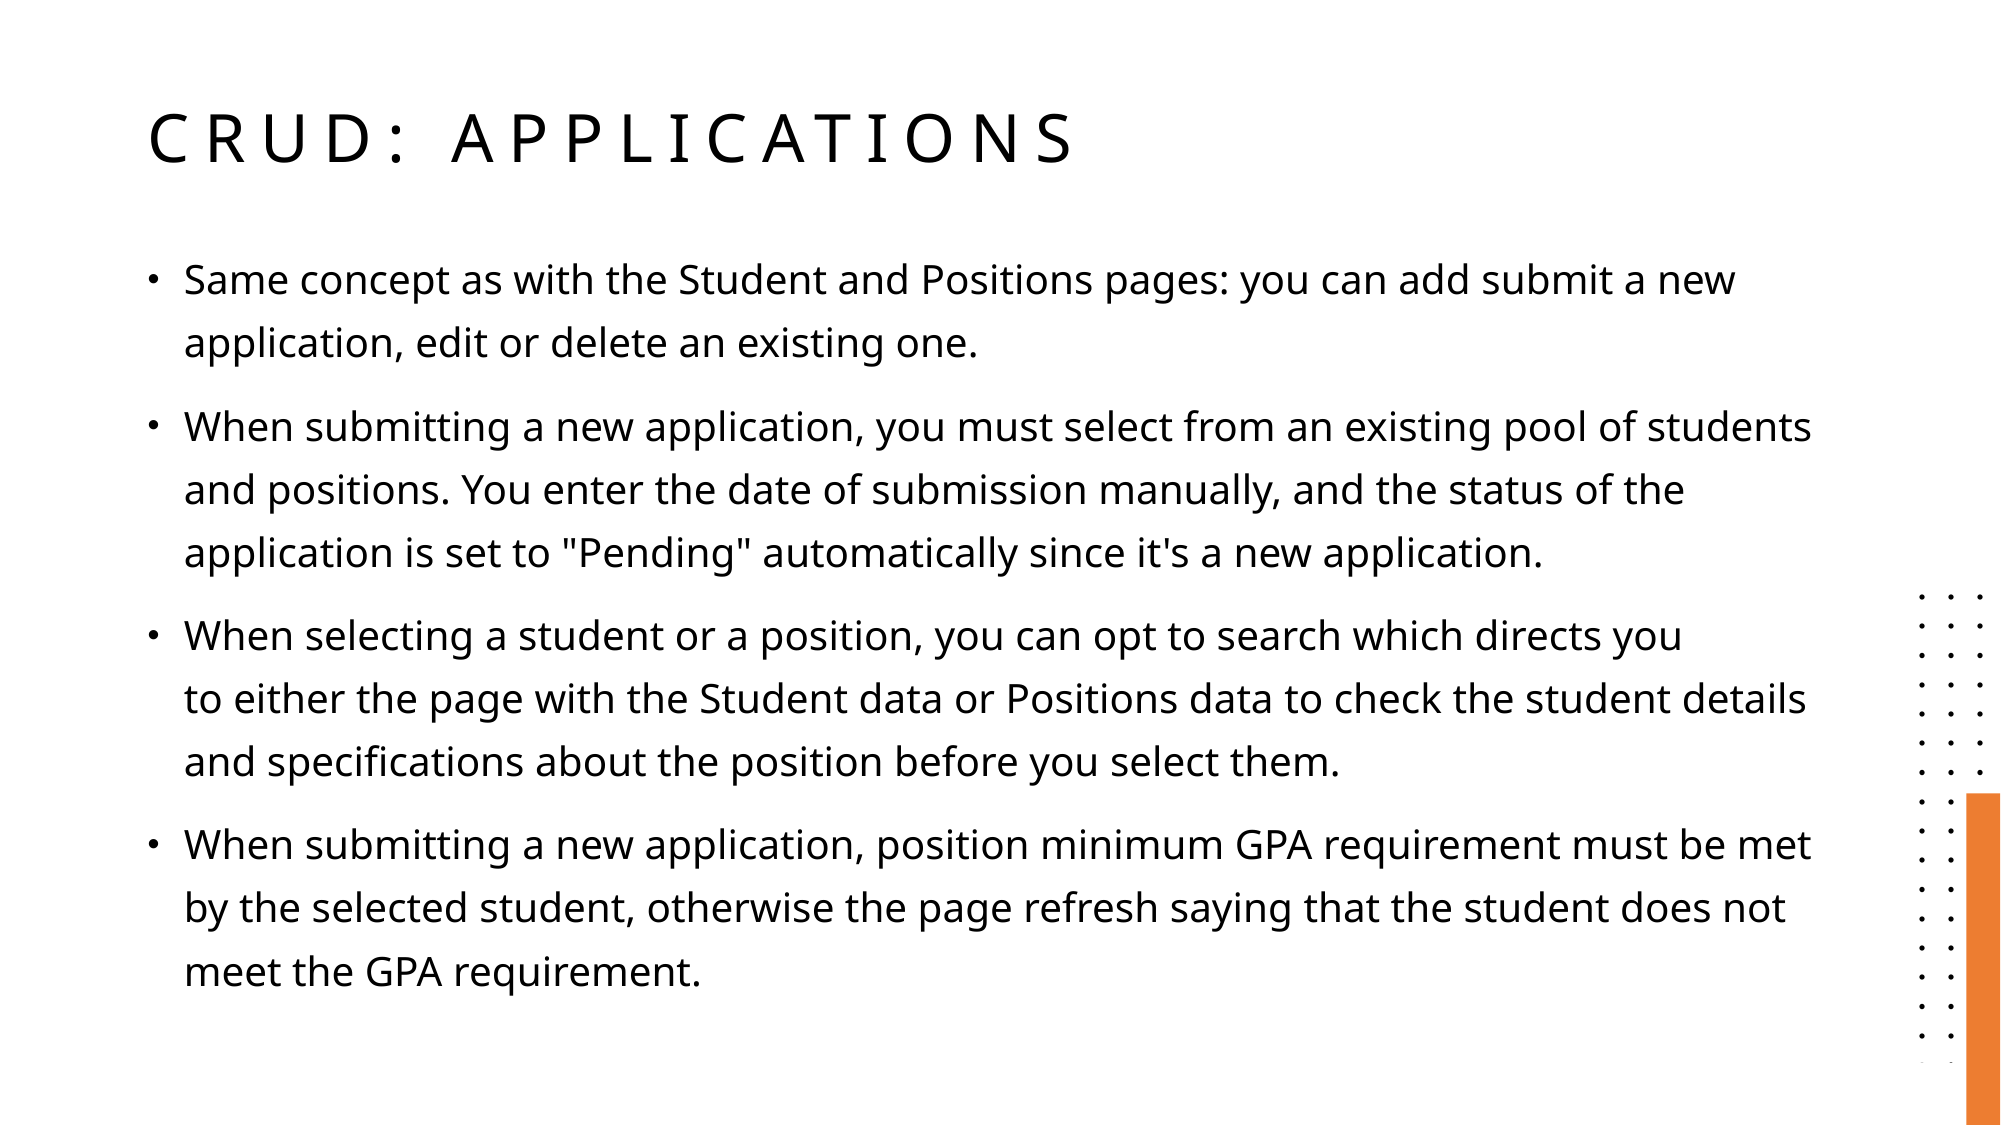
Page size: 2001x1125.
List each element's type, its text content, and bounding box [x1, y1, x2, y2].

list Same concept as with the Student and Positions pages: you can add submit a new application, edit or delete an existing one. When submitting a new application, you must select from an existing pool of students and positions. You enter the date of submission manually, and the status of the application is set to "Pending" automatically since it's a new application. When selecting a student or a position, you can opt to search which directs you to either the page with the Student data or Positions data to check the student details and specifications about the position before you select them. When submitting a new application, position minimum GPA requirement must be met by the selected student, otherwise the page refresh saying that the student does not meet the GPA requirement. [132, 232, 1832, 1007]
picture [1907, 582, 1994, 1064]
title CRUD: applications [132, 59, 1832, 184]
